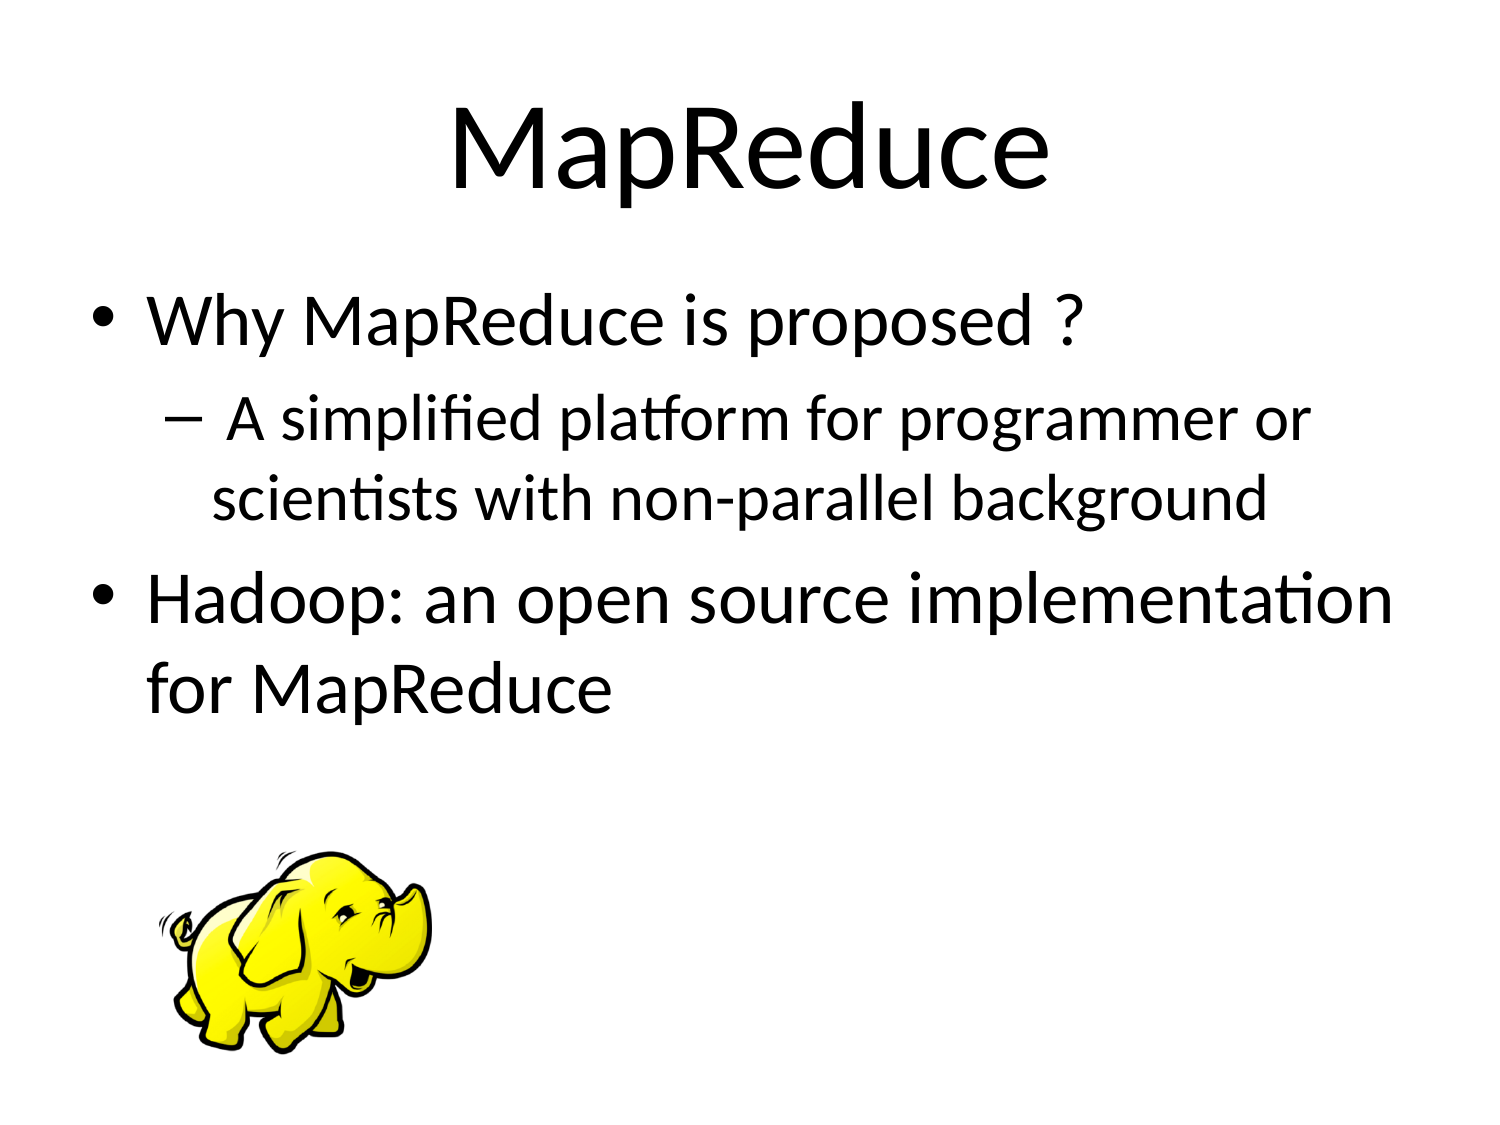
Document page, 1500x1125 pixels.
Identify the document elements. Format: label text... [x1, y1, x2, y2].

title MapReduce [75, 45, 1425, 233]
picture [159, 805, 432, 1081]
list Why MapReduce is proposed ? A simplified platform for programmer or scientists with non-parallel background Hadoop: an open source implementation for MapReduce [75, 262, 1425, 1005]
